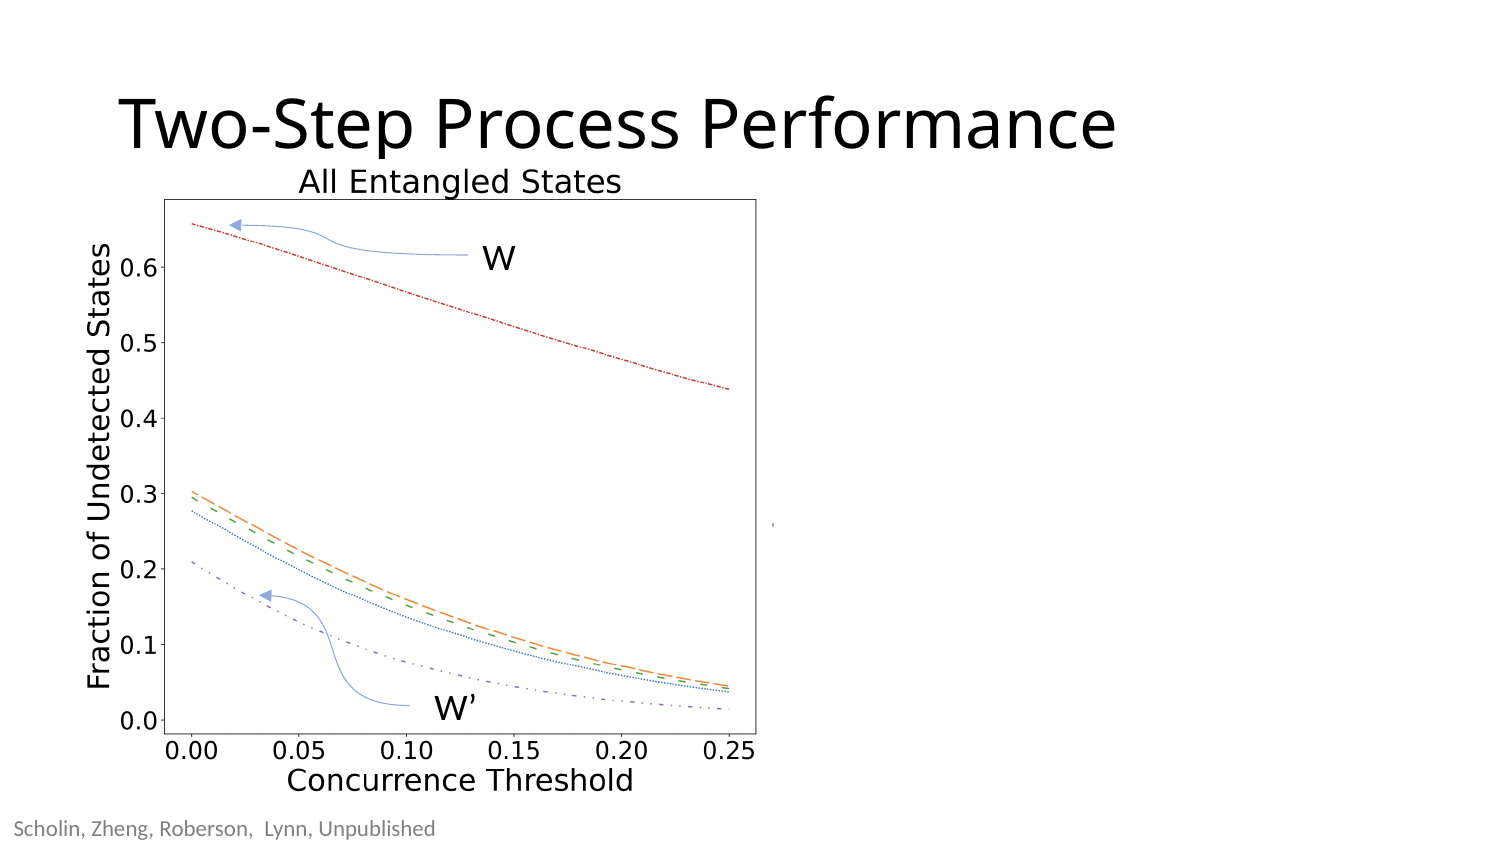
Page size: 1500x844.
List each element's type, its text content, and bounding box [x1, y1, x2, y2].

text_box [259, 595, 410, 706]
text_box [228, 225, 468, 256]
title Two-Step Process Performance [103, 44, 1397, 208]
picture [57, 159, 774, 806]
text_box Scholin, Zheng, Roberson, Lynn, Unpublished [0, 805, 1499, 844]
